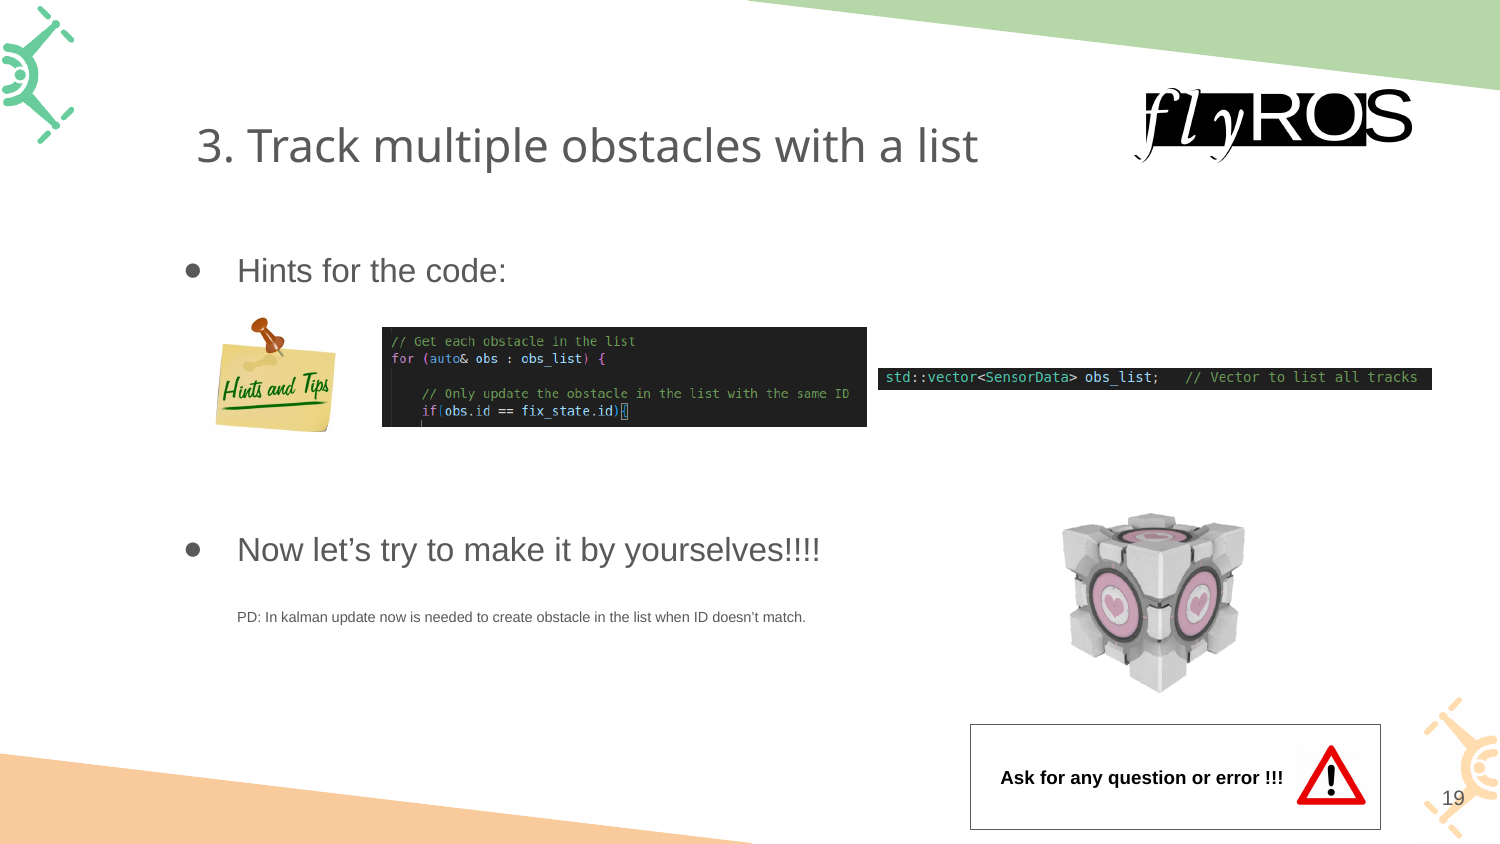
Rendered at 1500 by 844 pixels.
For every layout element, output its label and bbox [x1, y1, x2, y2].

text_box [970, 724, 1381, 830]
picture [1134, 88, 1412, 163]
picture [198, 312, 350, 463]
picture [1062, 513, 1249, 694]
picture [381, 327, 867, 427]
picture [878, 368, 1432, 390]
text_box [0, 0, 1500, 844]
